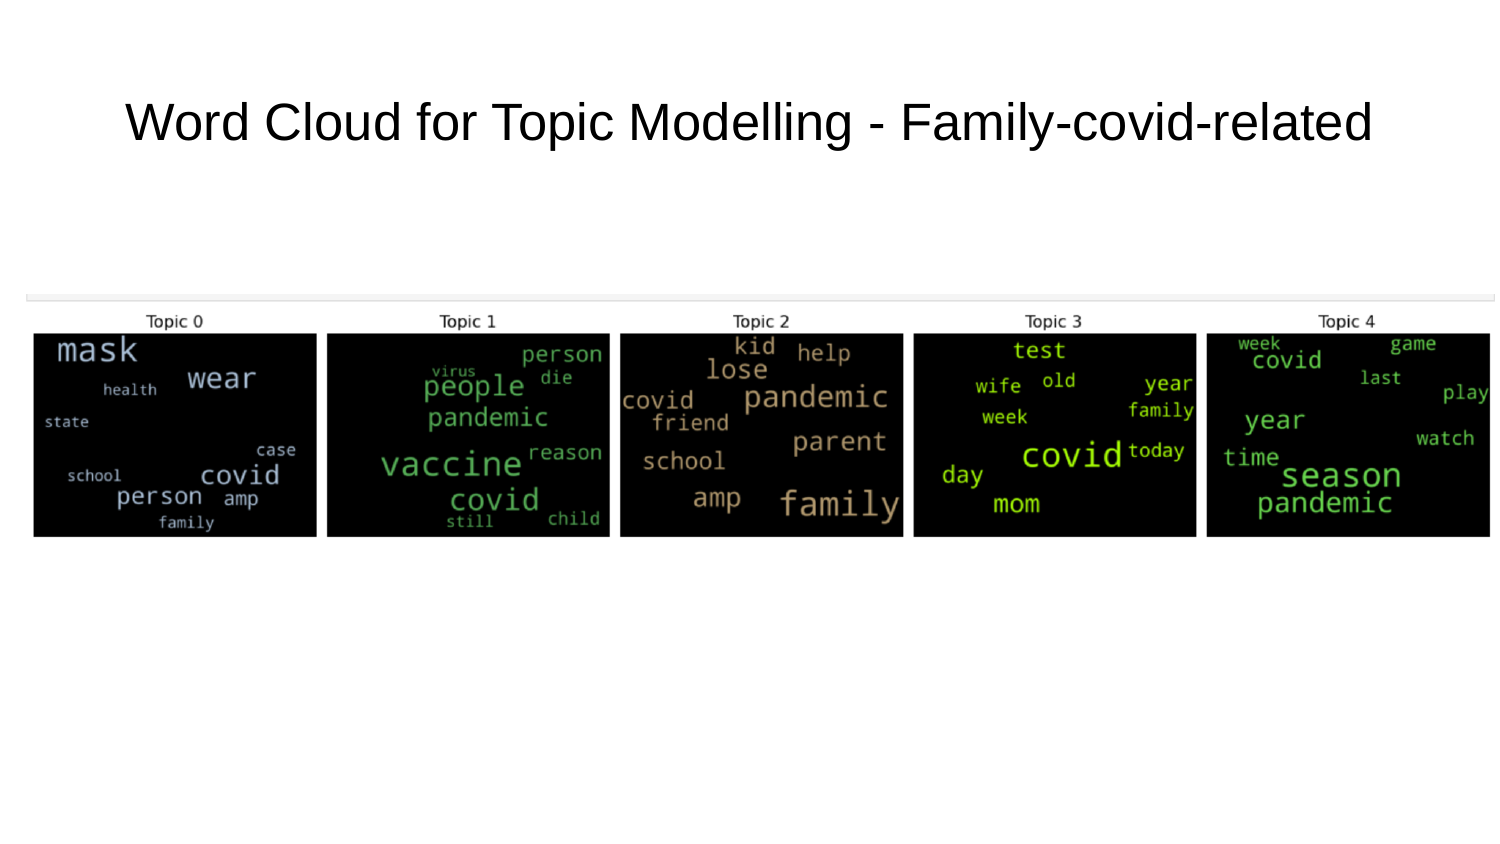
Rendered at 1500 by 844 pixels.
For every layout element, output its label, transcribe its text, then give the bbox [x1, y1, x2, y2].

title Word Cloud for Topic Modelling - Family-covid-related [51, 72, 1449, 167]
picture [6, 293, 1500, 550]
